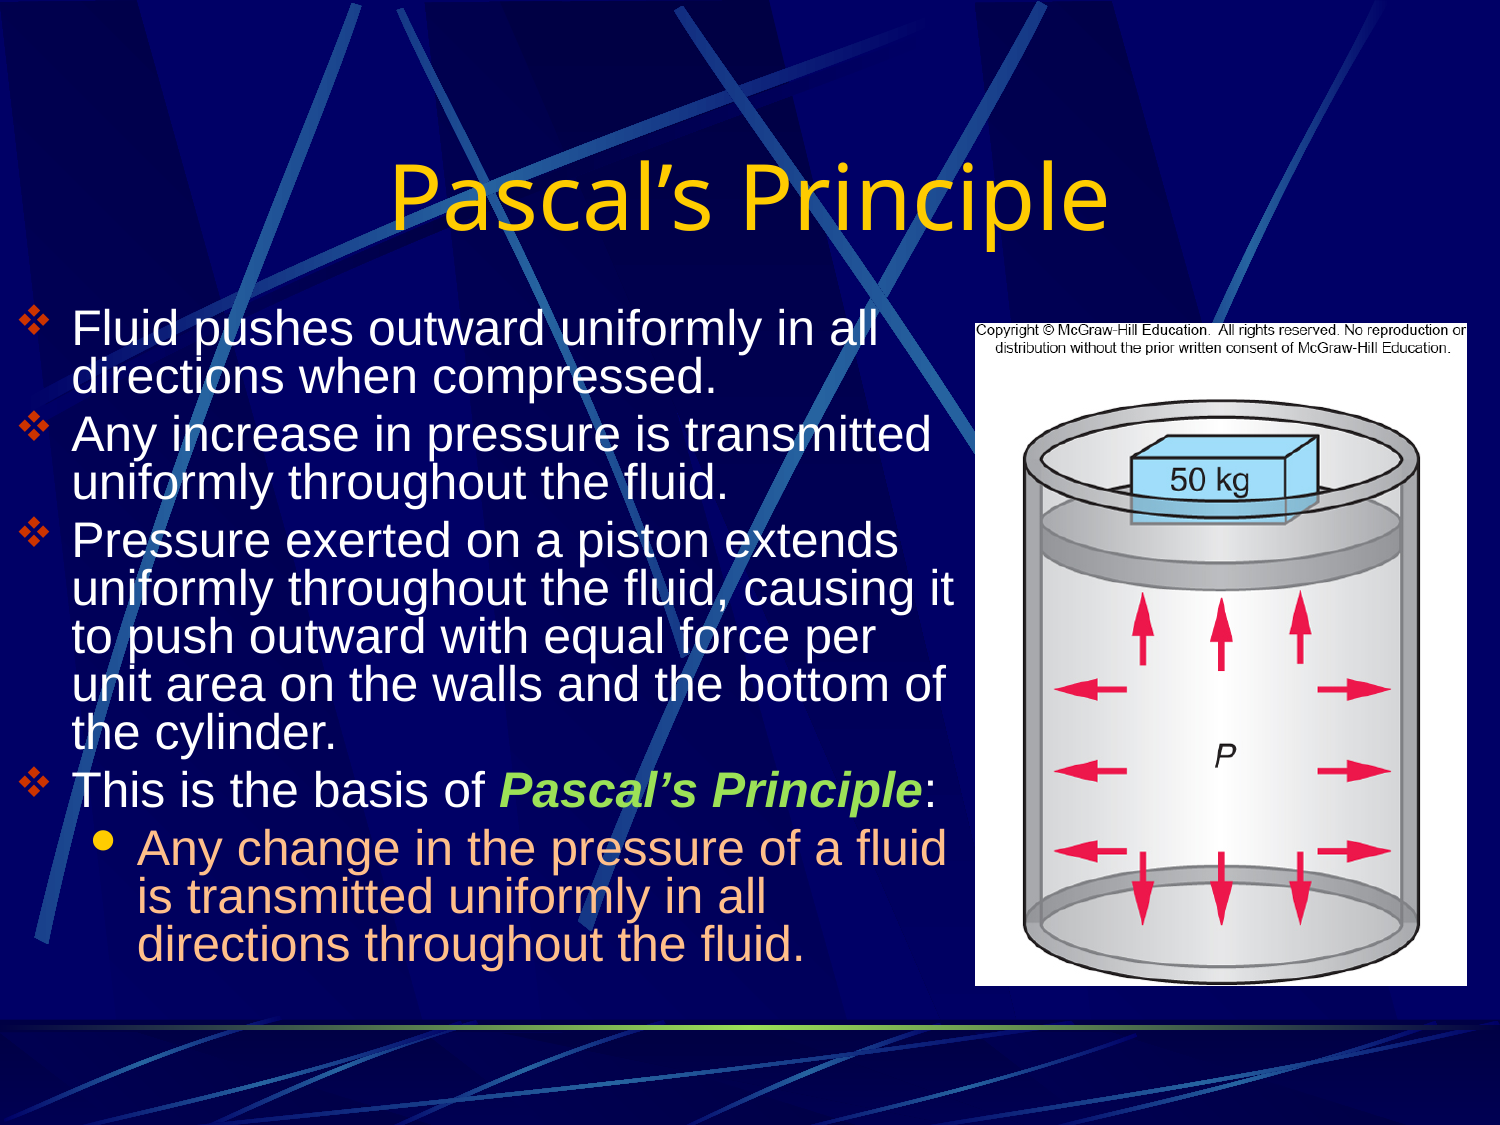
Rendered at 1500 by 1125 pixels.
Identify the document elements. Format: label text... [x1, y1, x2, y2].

title Pascal’s Principle [112, 131, 1388, 257]
list Fluid pushes outward uniformly in all directions when compressed. Any increase in pressure is transmitted uniformly throughout the fluid. Pressure exerted on a piston extends uniformly throughout the fluid, causing it to push outward with equal force per unit area on the walls and the bottom of the cylinder. This is the basis of Pascal’s Principle: Any change in the pressure of a fluid is transmitted uniformly in all directions throughout the fluid. [0, 299, 975, 1025]
picture [974, 323, 1467, 986]
